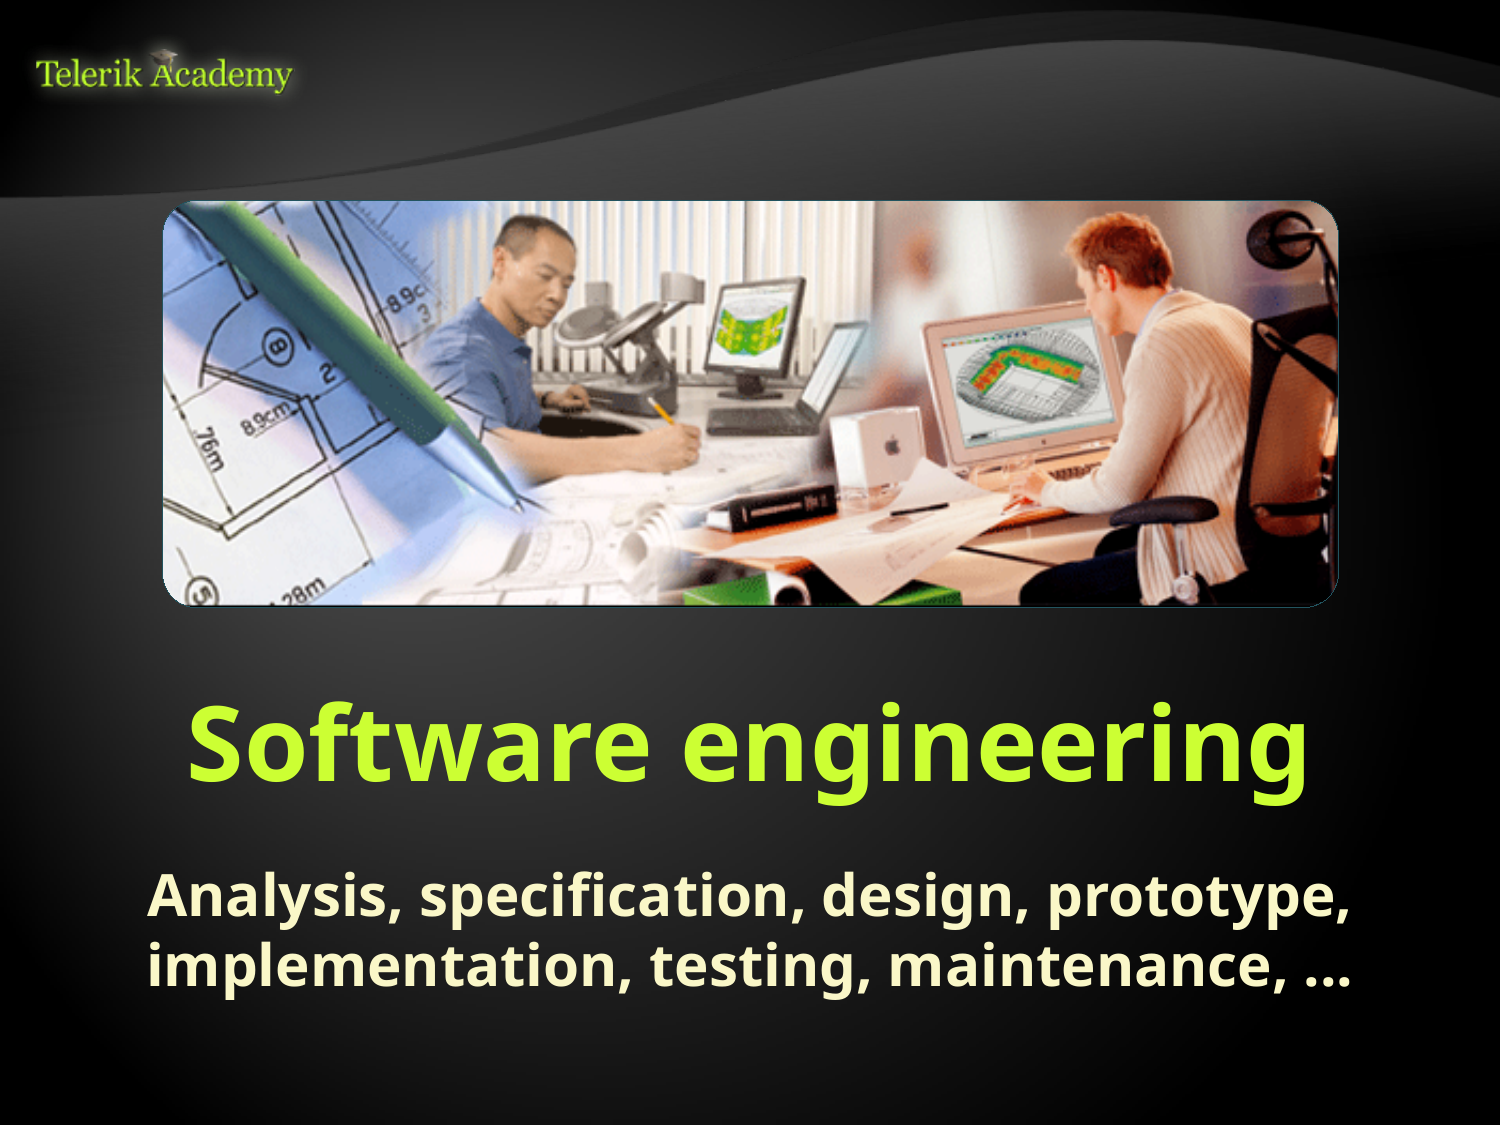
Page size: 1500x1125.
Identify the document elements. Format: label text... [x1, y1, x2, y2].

picture [0, 0, 1500, 1125]
subtitle Analysis, specification, design, prototype, implementation, testing, maintenance, ... [99, 844, 1400, 1013]
title Software engineering [99, 687, 1400, 800]
